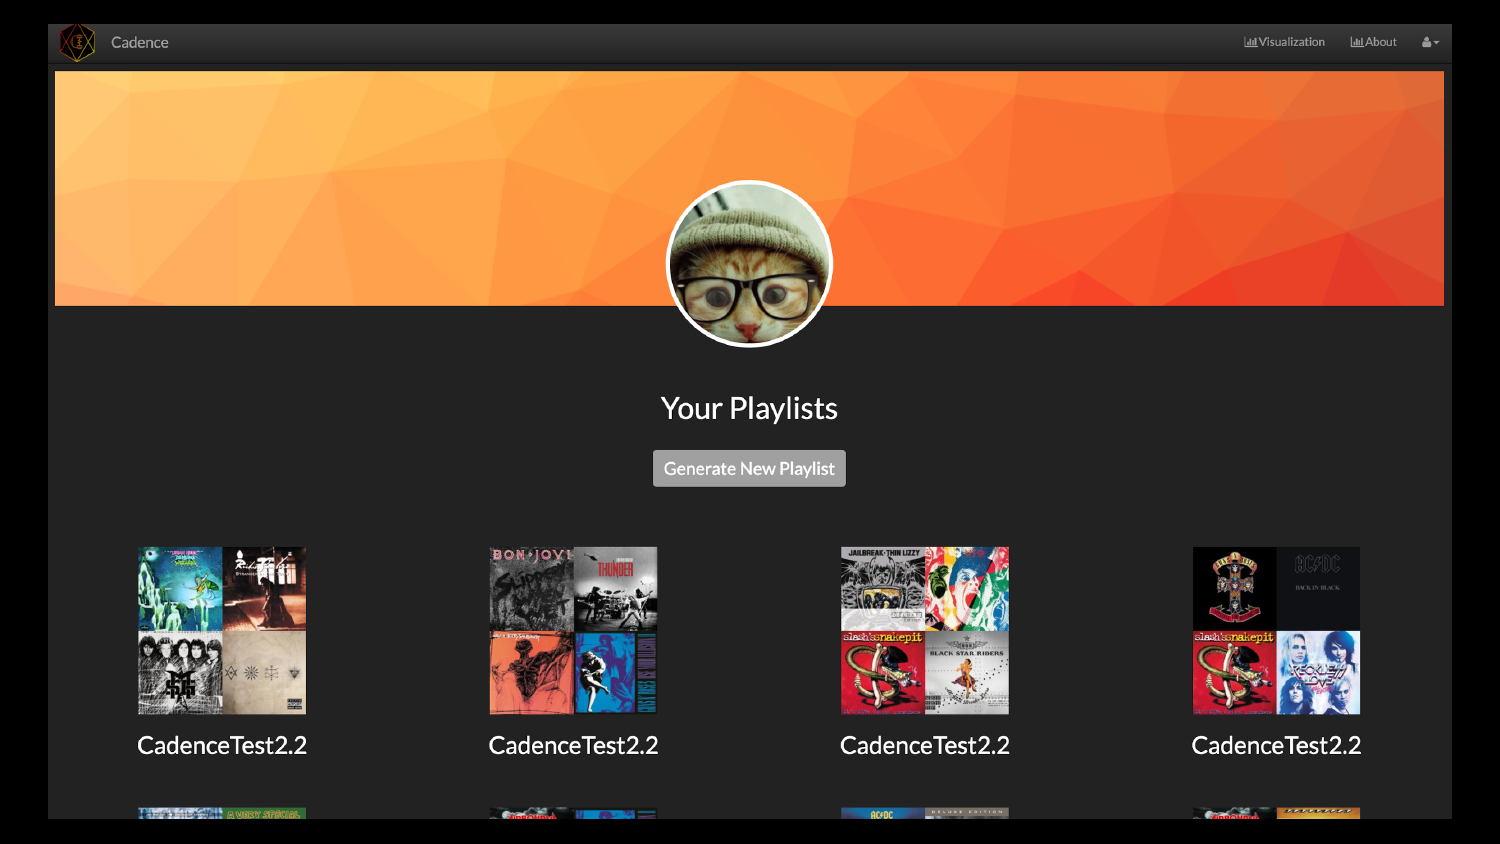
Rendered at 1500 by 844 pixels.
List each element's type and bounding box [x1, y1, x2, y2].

picture [47, 24, 1452, 819]
